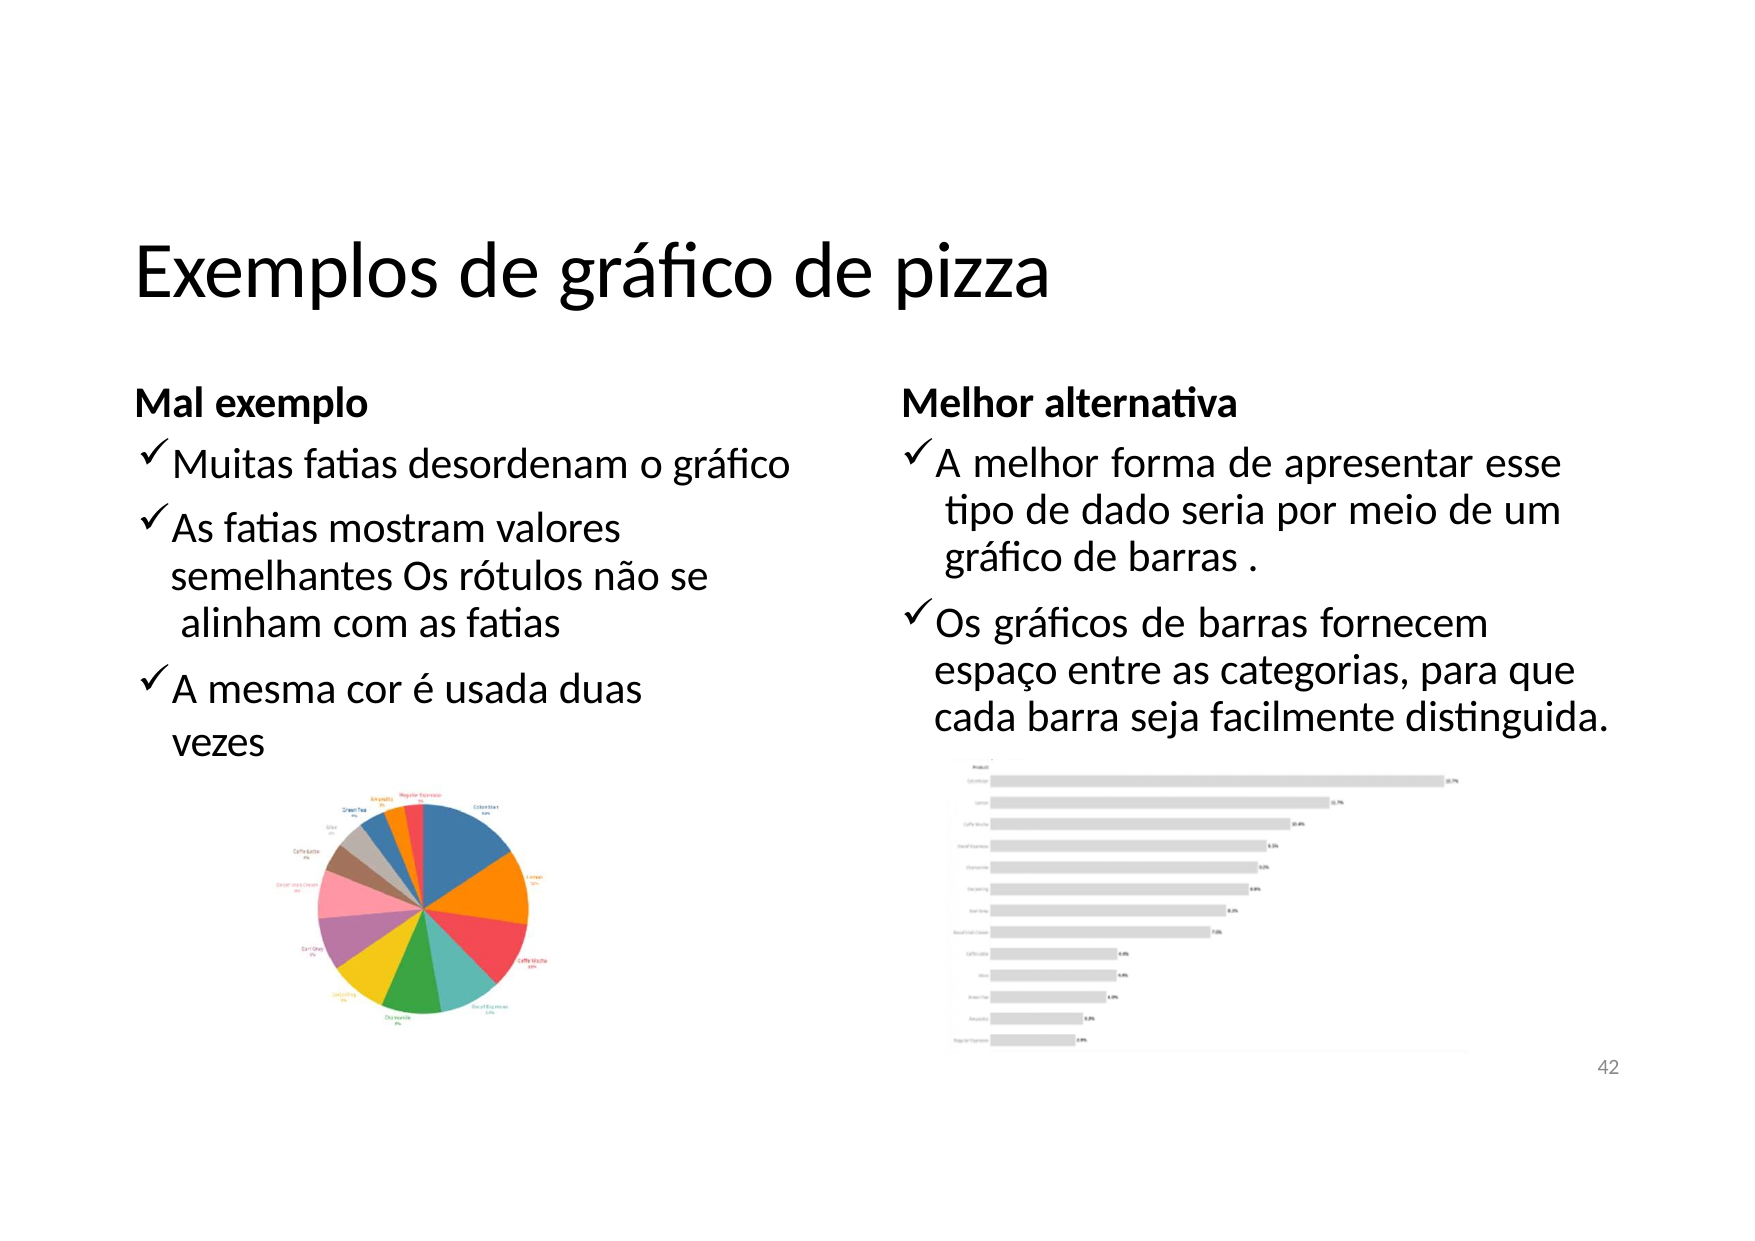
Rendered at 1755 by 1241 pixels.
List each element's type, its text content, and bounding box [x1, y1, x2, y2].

picture [272, 783, 552, 1030]
text_box Mal exemplo Muitas fatias desordenam o gráfico As fatias mostram valores semelhantes Os rótulos não se alinham com as fatias A mesma cor é usada duas vezes [132, 363, 799, 766]
text_box Melhor alternativa A melhor forma de apresentar esse tipo de dado seria por meio de um gráfico de barras . Os gráficos de barras fornecem espaço entre as categorias, para que cada barra seja facilmente distinguida. [899, 363, 1618, 742]
picture [946, 758, 1469, 1054]
title Exemplos de gráfico de pizza [132, 214, 1058, 425]
slide_number 42 [1595, 1056, 1627, 1241]
